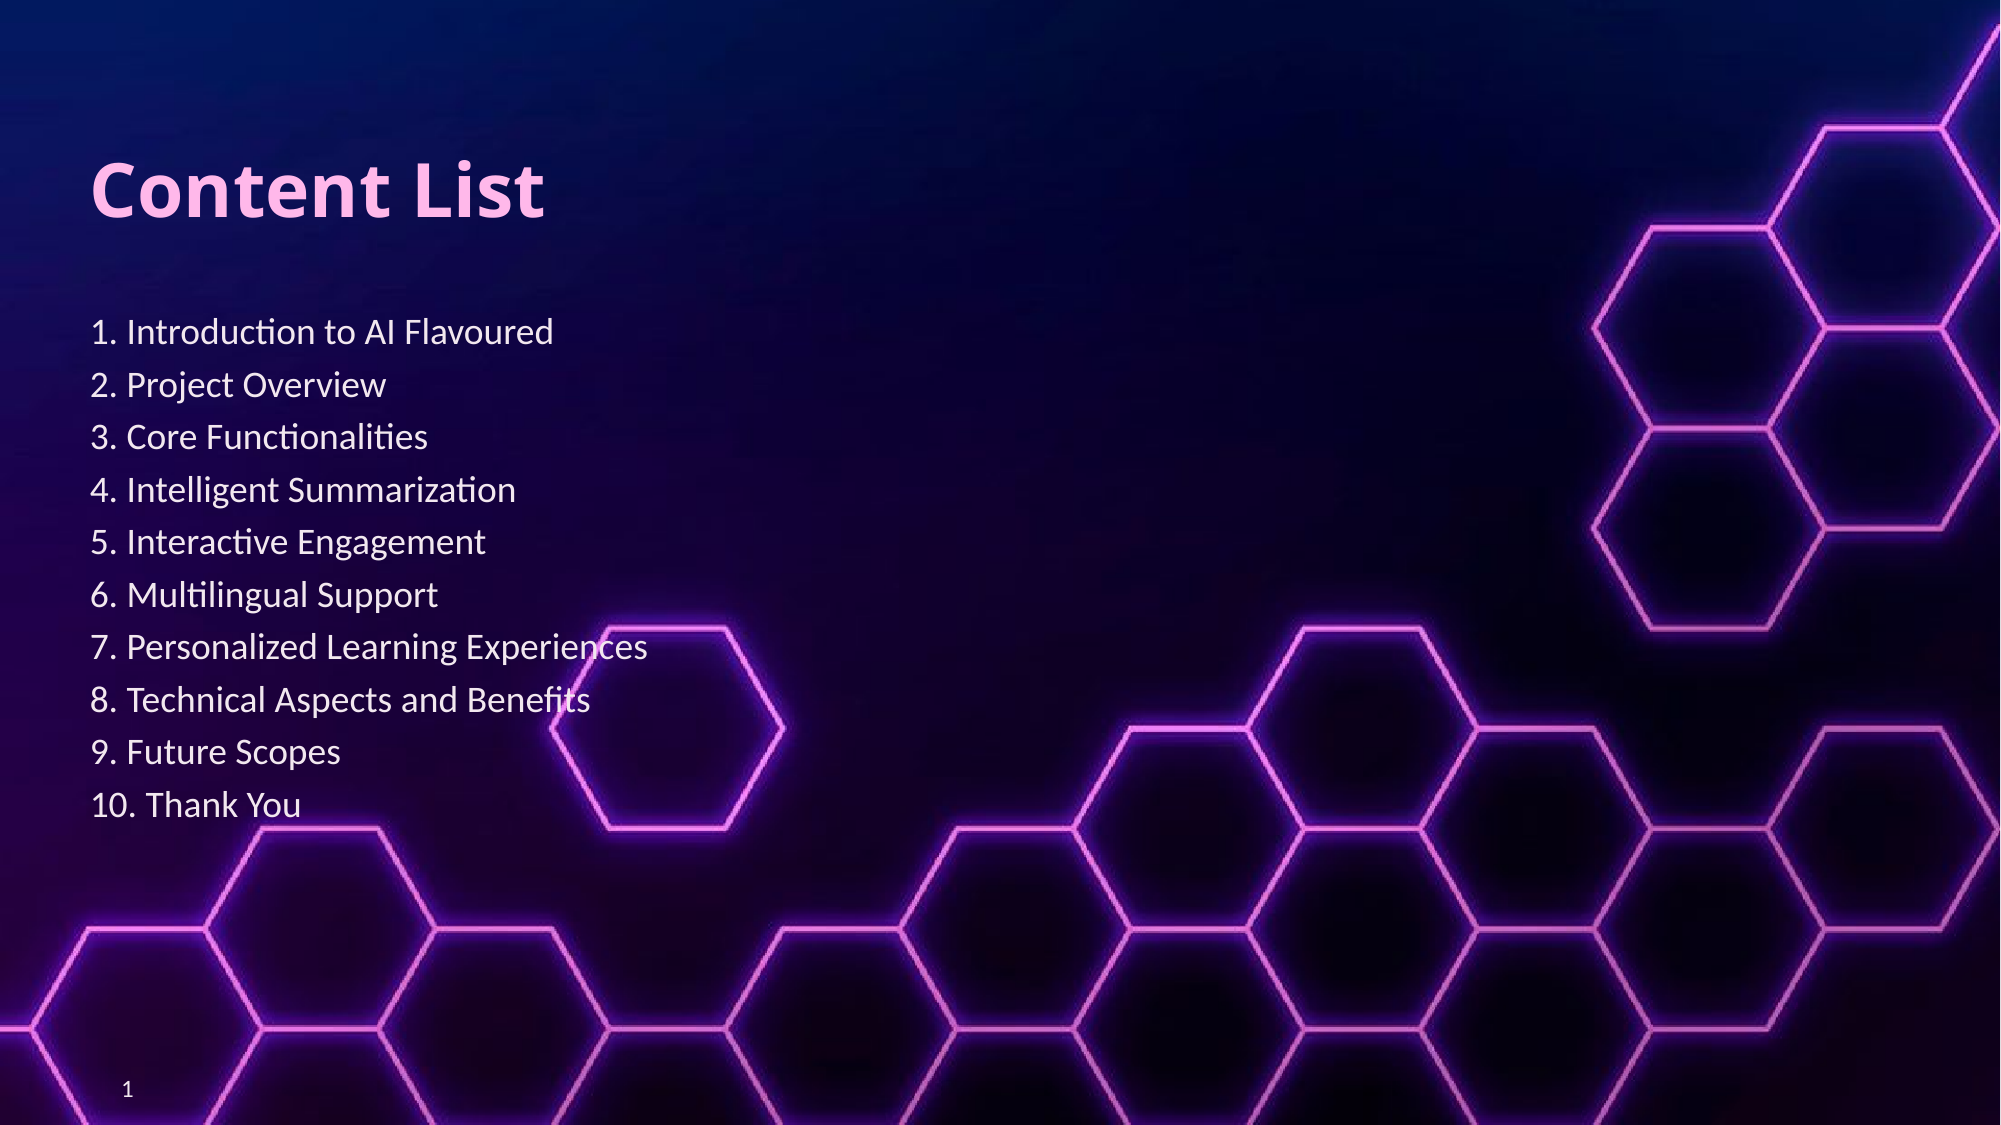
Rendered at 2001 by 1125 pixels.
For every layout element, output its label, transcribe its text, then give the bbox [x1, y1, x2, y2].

title Content List [75, 75, 2000, 300]
list 1 [75, 1057, 180, 1118]
picture [0, 0, 2001, 1125]
list 1. Introduction to AI Flavoured 2. Project Overview 3. Core Functionalities 4. Intelligent Summarization 5. Interactive Engagement 6. Multilingual Support 7. Personalized Learning Experiences 8. Technical Aspects and Benefits 9. Future Scopes 10. Thank You [75, 299, 1925, 1050]
